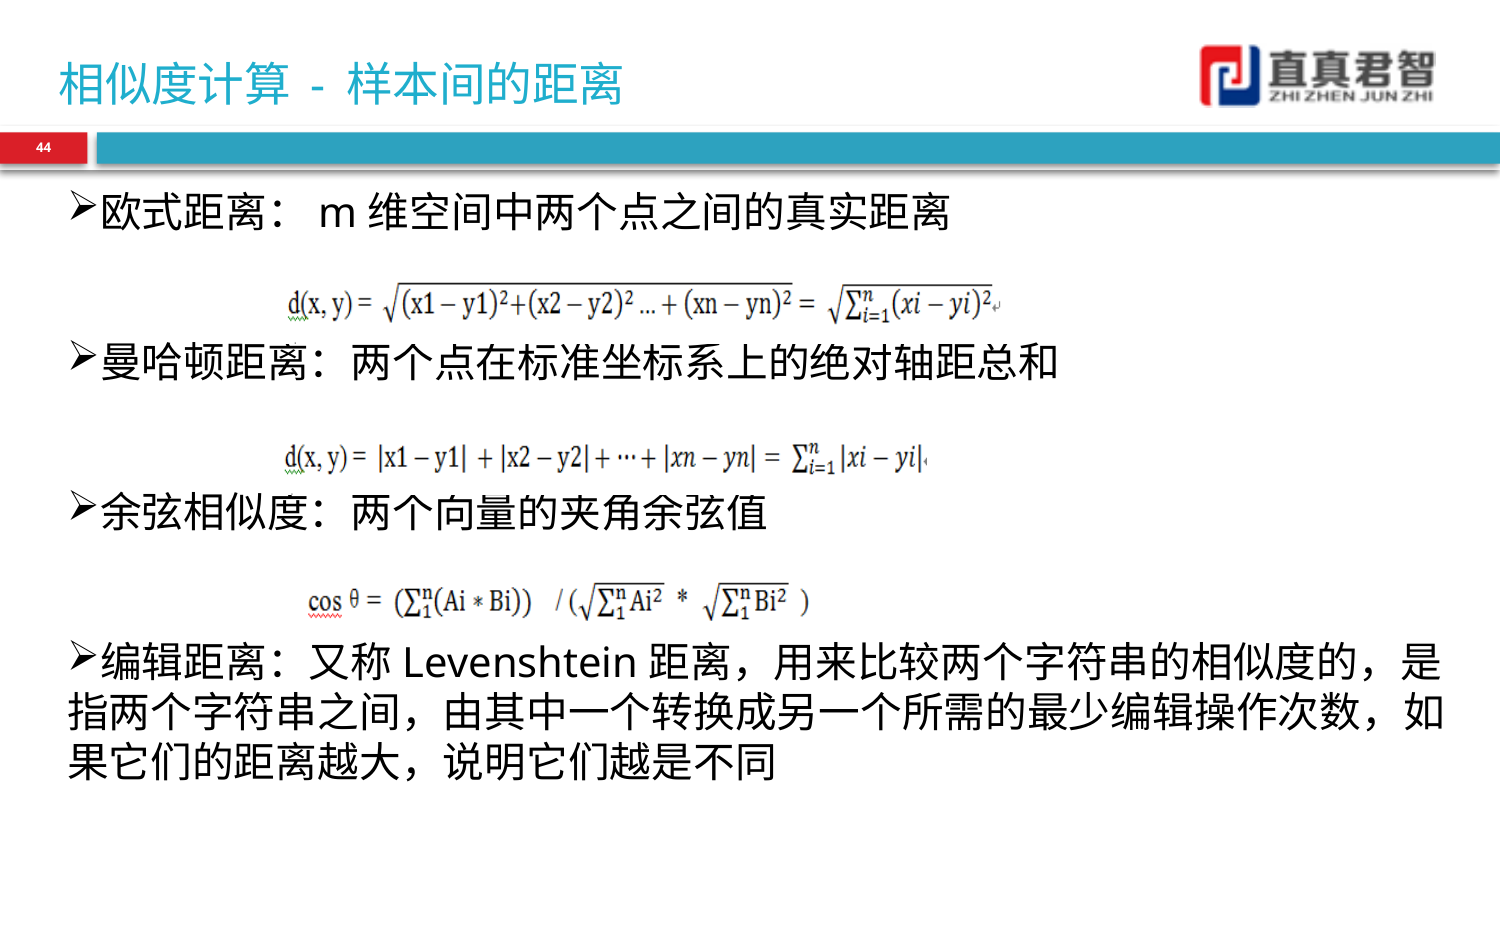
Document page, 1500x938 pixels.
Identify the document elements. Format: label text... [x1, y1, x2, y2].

slide_number 44 [0, 131, 88, 165]
text_box 欧式距离：m维空间中两个点之间的真实距离 曼哈顿距离：两个点在标准坐标系上的绝对轴距总和 余弦相似度：两个向量的夹角余弦值 编辑距离：又称Levenshtein距离，用来比较两个字符串的相似度的，是指两个字符串之间，由其中一个转换成另一个所需的最少编辑操作次数，如果它们的距离越大，说明它们越是不同 [52, 178, 1468, 794]
picture [270, 271, 1025, 344]
picture [294, 573, 822, 637]
title 相似度计算 - 样本间的距离 [43, 13, 780, 119]
picture [1198, 43, 1436, 108]
picture [275, 430, 928, 496]
